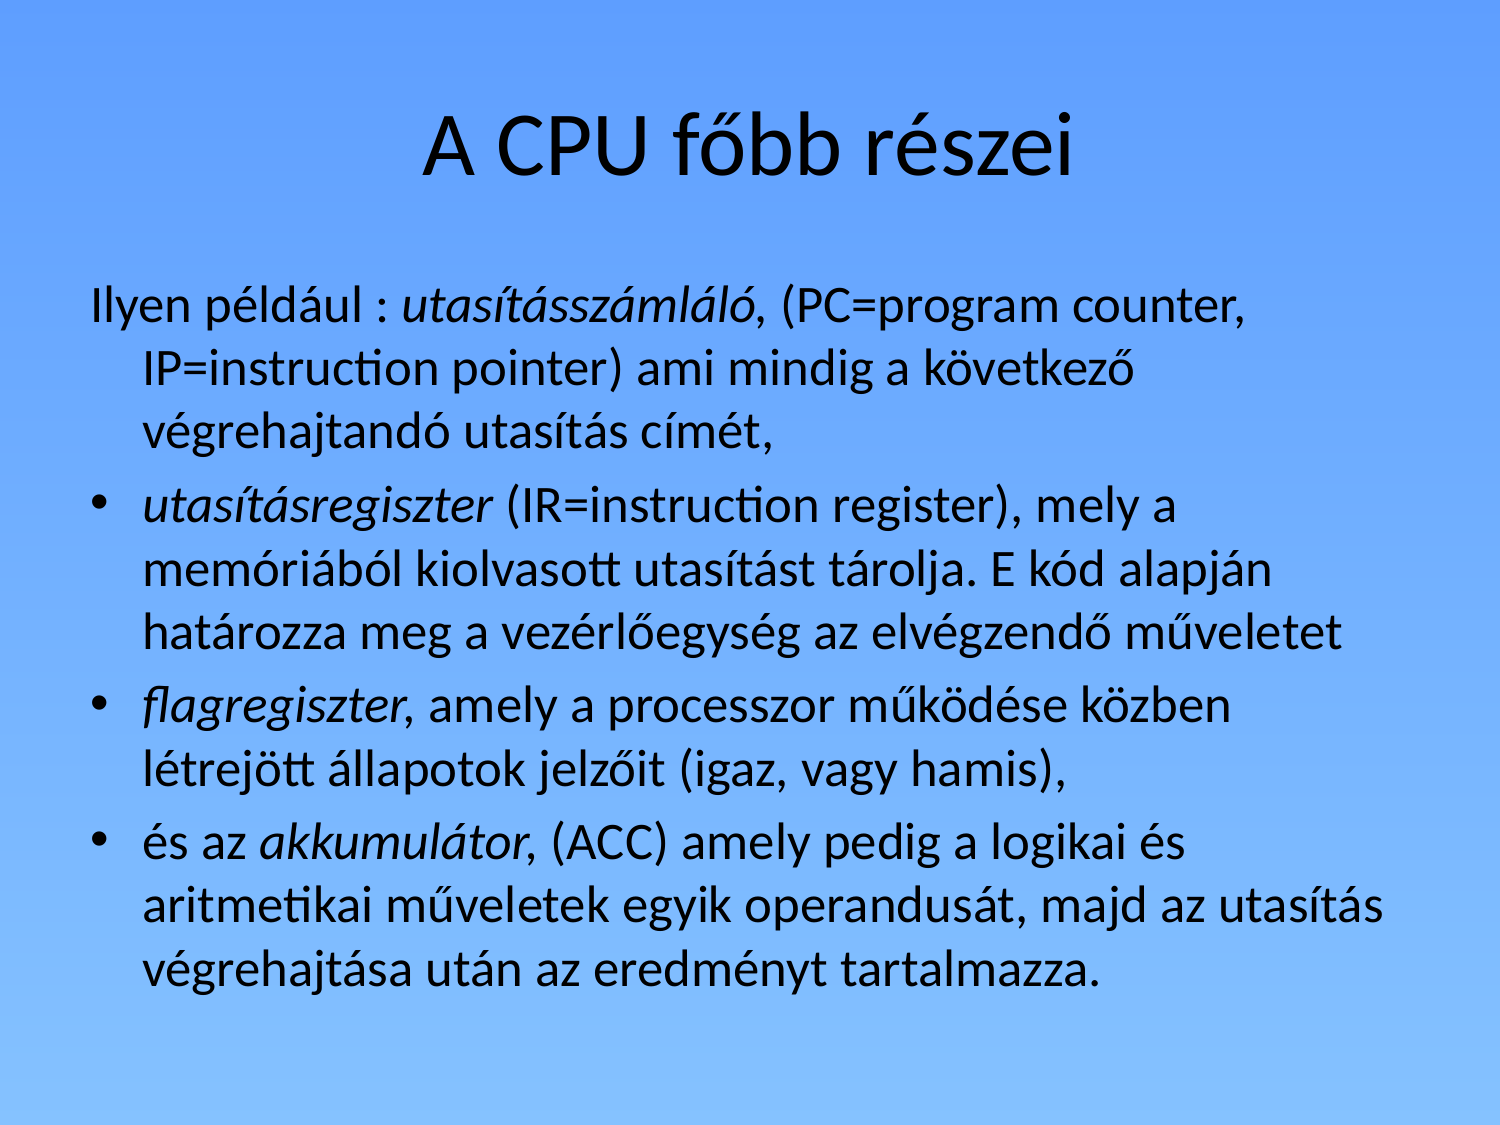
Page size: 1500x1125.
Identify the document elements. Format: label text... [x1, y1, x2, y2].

list Ilyen például : utasításszámláló, (PC=program counter, IP=instruction pointer) ami mindig a következő végrehajtandó utasítás címét, utasításregiszter (IR=instruction register), mely a memóriából kiolvasott utasítást tárolja. E kód alapján határozza meg a vezérlőegység az elvégzendő műveletet flagregiszter, amely a processzor működése közben létrejött állapotok jelzőit (igaz, vagy hamis), és az akkumulátor, (ACC) amely pedig a logikai és aritmetikai műveletek egyik operandusát, majd az utasítás végrehajtása után az eredményt tartalmazza. [75, 262, 1425, 1005]
title A CPU főbb részei [75, 45, 1425, 233]
